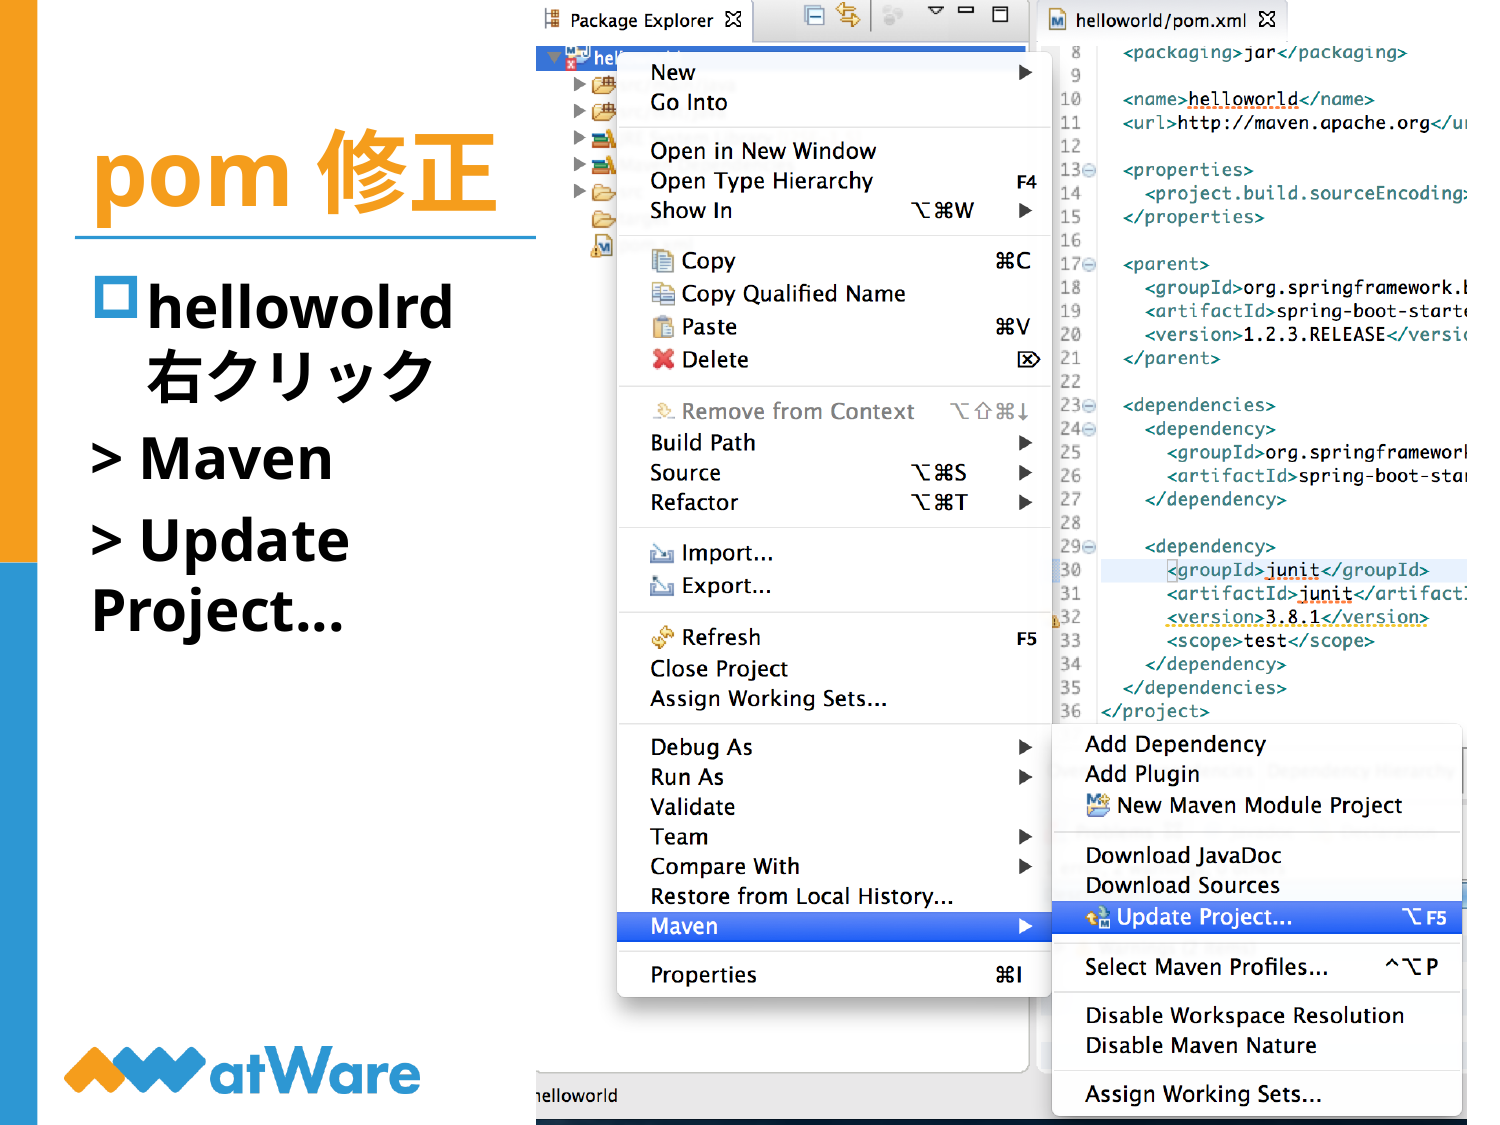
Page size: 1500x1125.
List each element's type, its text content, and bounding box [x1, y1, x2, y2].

picture [64, 1046, 420, 1094]
list hellowolrd右クリック > Maven > Update Project... [75, 262, 484, 1006]
picture [536, 0, 1467, 1125]
title pom修正 [75, 45, 531, 233]
